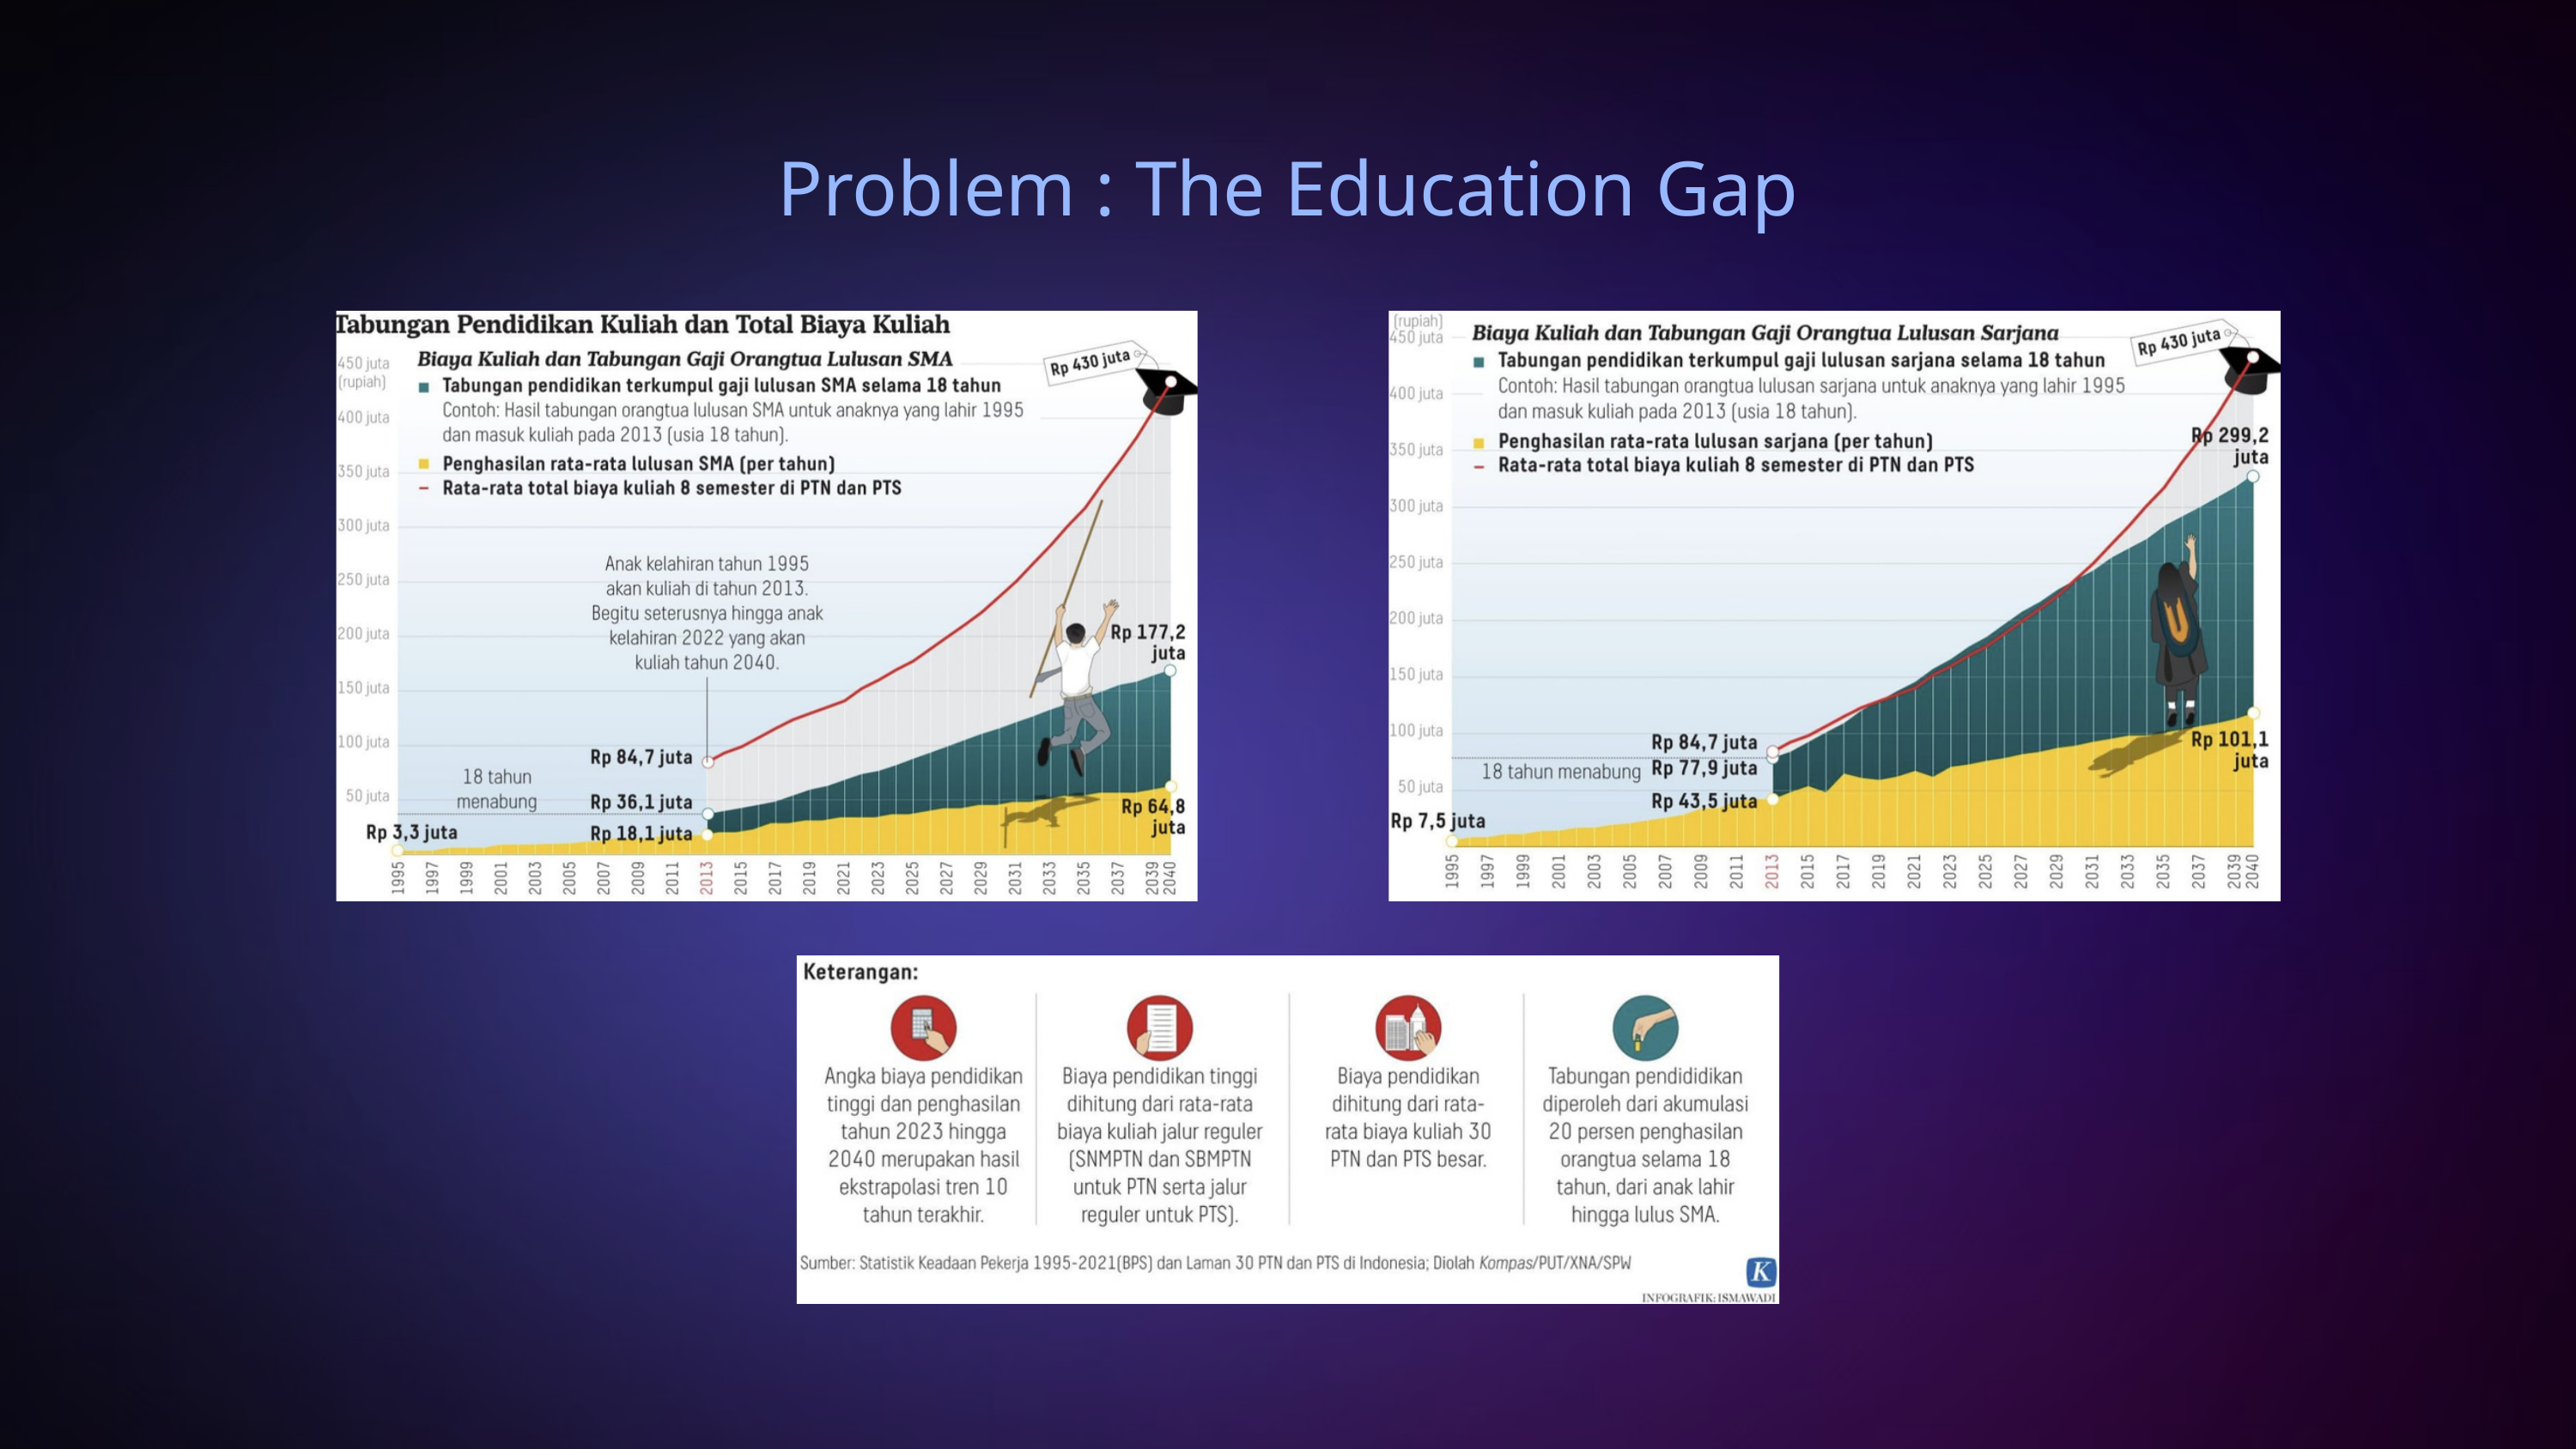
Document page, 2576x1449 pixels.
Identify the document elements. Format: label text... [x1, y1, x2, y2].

text_box [1388, 311, 2281, 901]
text_box [336, 311, 1198, 901]
text_box [796, 955, 1780, 1304]
text_box Problem : The Education Gap [538, 136, 2038, 231]
text_box [0, 0, 2576, 1449]
